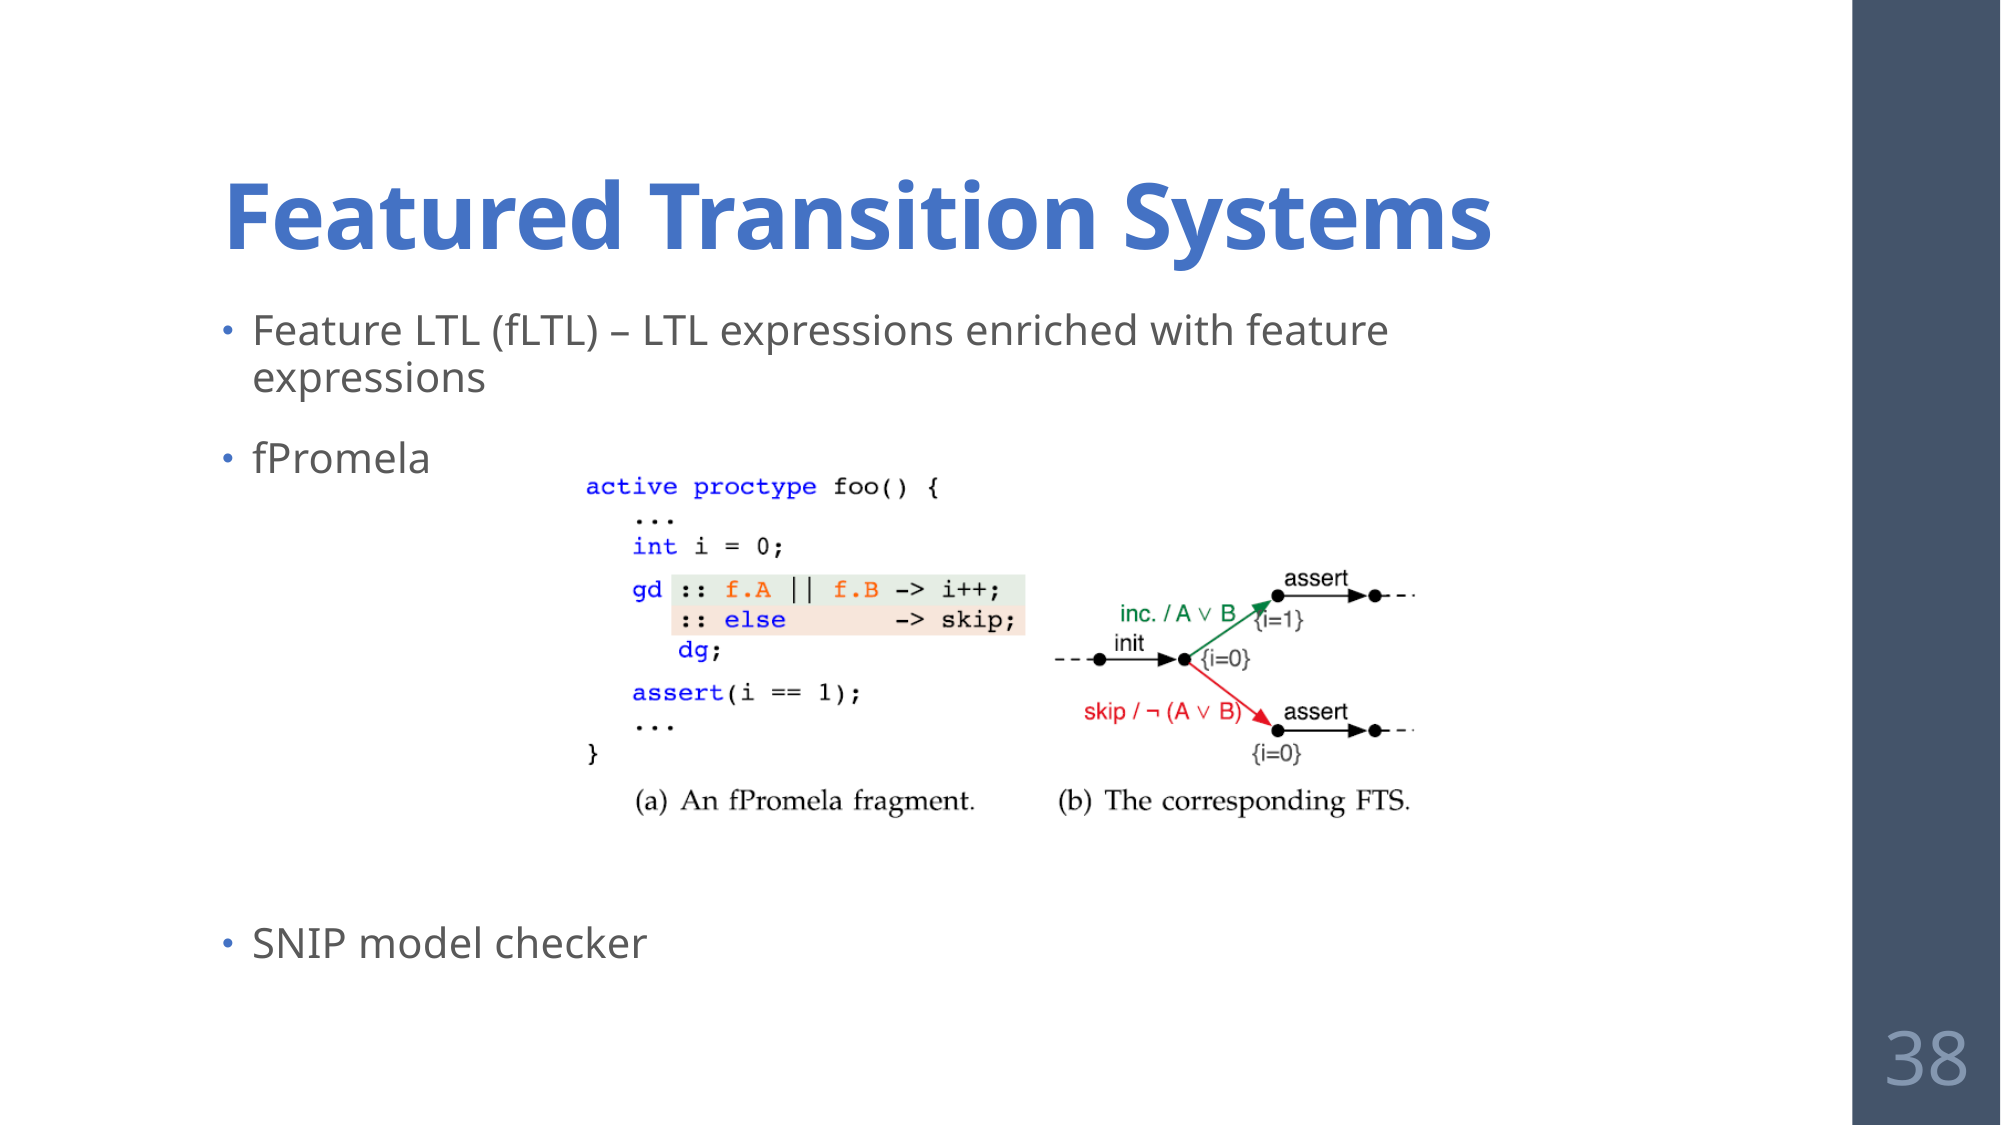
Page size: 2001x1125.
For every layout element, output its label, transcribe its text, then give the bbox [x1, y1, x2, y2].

picture [563, 465, 1437, 848]
list Feature LTL (fLTL) – LTL expressions enriched with feature expressions fPromela SNIP model checker [206, 299, 1617, 1014]
slide_number 38 [1852, 1012, 2000, 1110]
title Featured Transition Systems [206, 43, 1797, 278]
